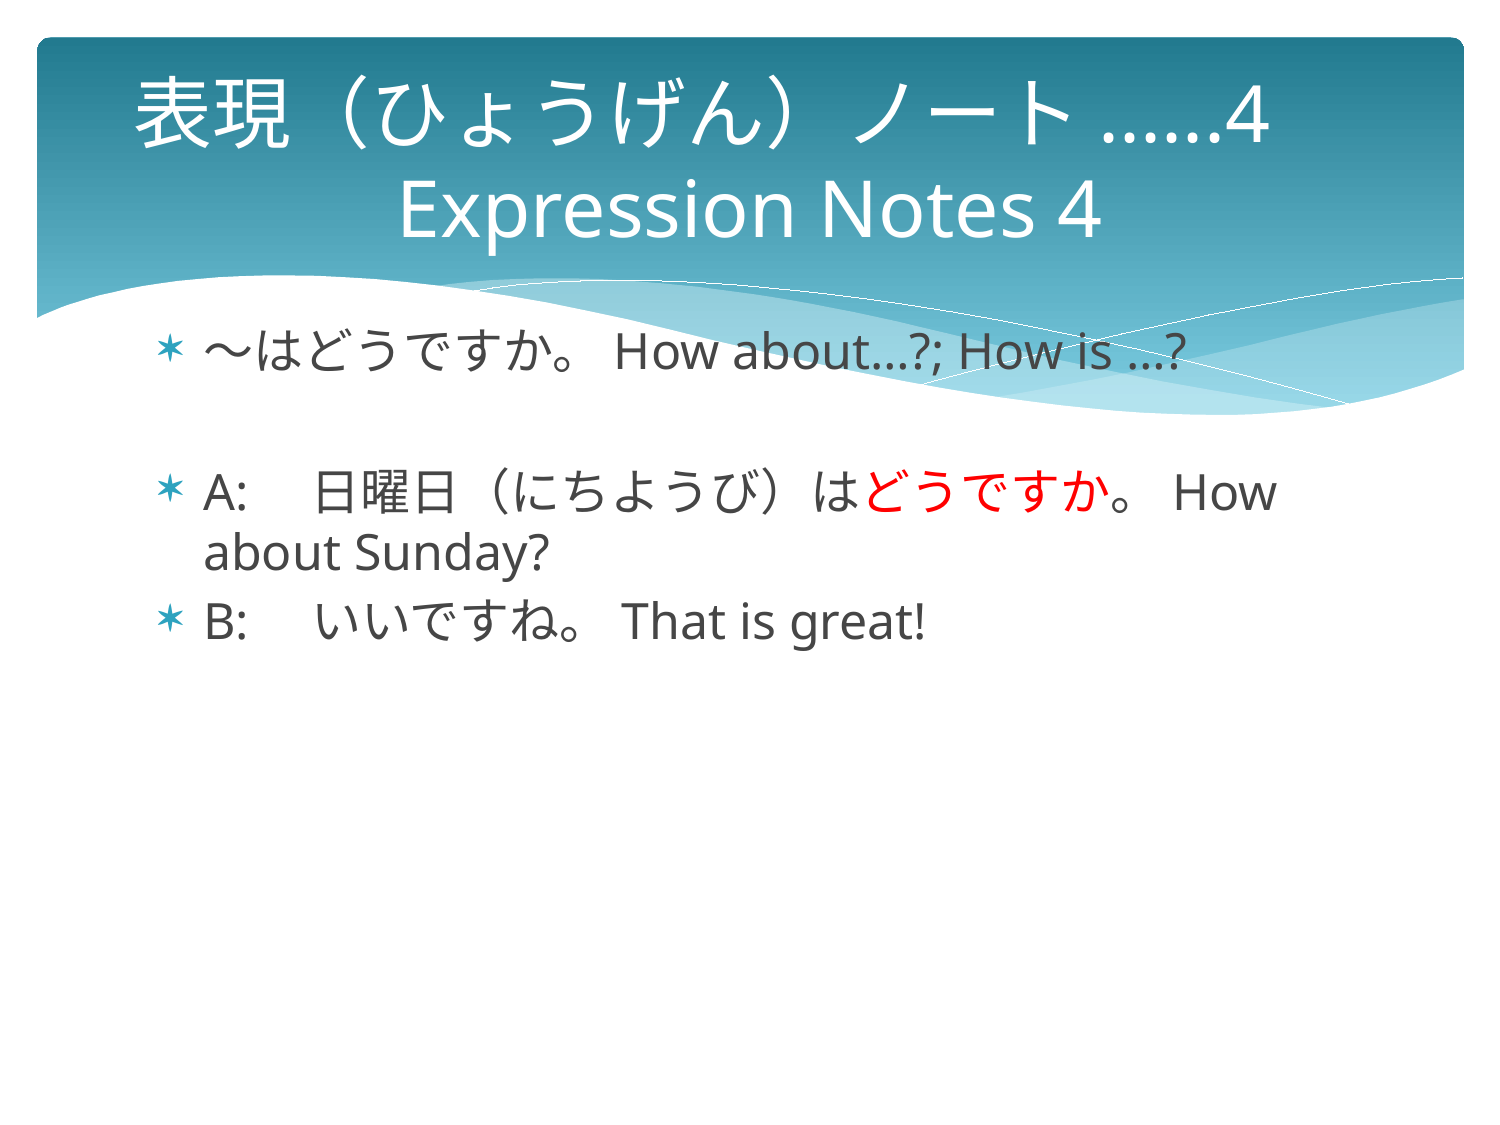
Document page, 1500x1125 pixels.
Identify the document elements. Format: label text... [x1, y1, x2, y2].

list ～はどうですか。How about…?; How is …? A: 日曜日（にちようび）はどうですか。How about Sunday? B: いいですね。That is great! [143, 312, 1359, 1005]
title 表現（ひょうげん）ノート......4 Expression Notes 4 [75, 55, 1425, 261]
